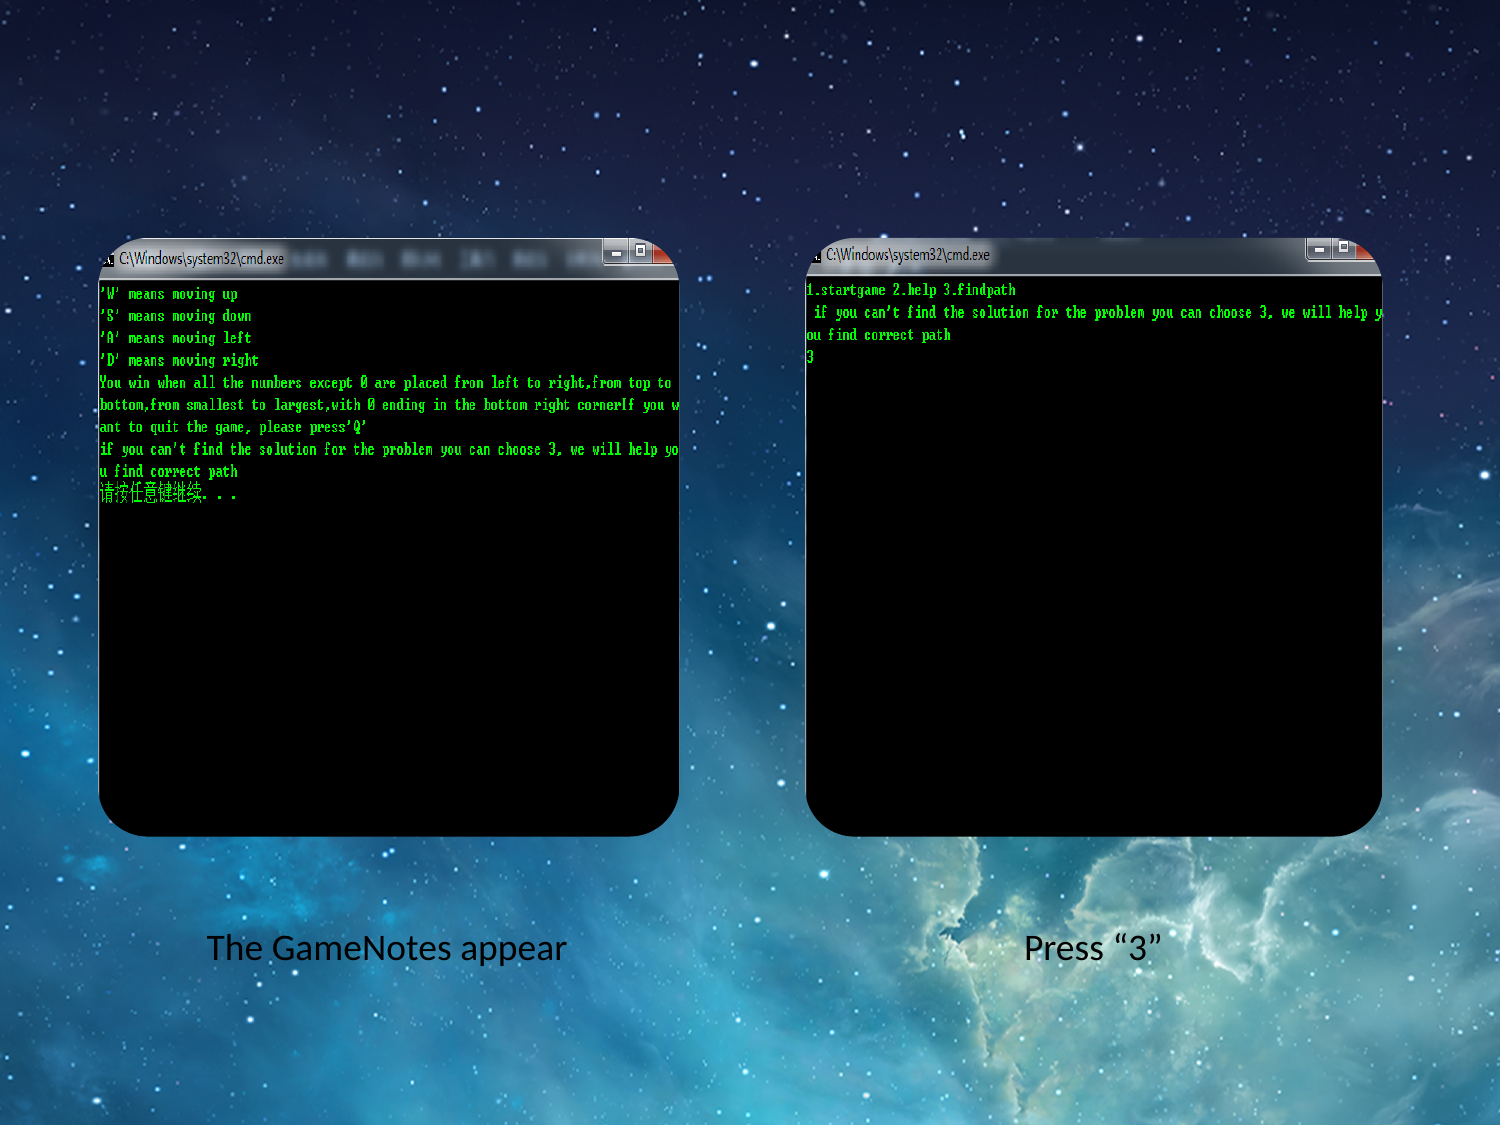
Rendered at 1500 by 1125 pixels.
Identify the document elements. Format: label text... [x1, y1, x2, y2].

text_box The GameNotes appear [191, 915, 583, 976]
text_box Press “3” [1009, 915, 1179, 976]
picture [0, 0, 1500, 1125]
